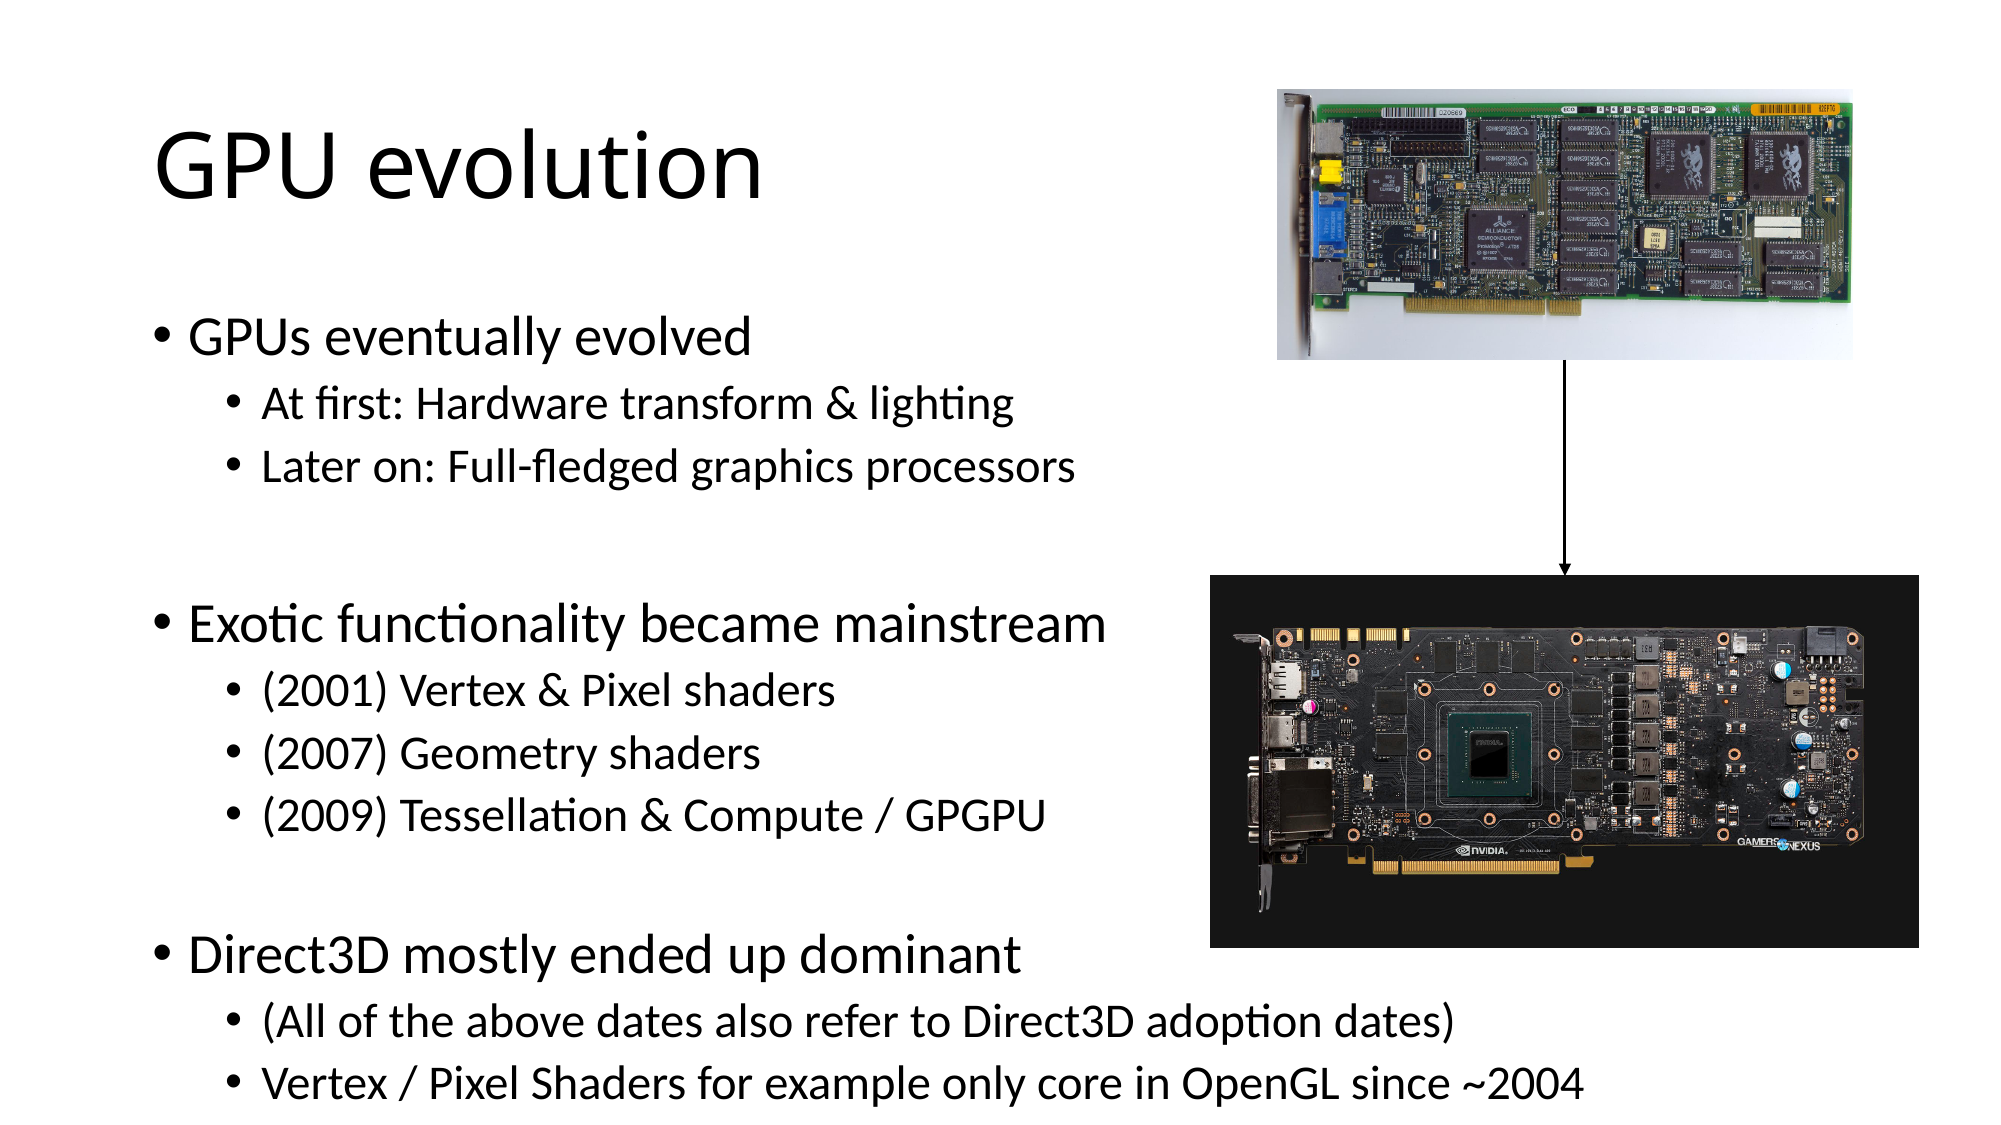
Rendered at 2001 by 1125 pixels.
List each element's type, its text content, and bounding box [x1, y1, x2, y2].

text_box GPUs eventually evolved At first: Hardware transform & lighting Later on: Full-fledged graphics processors Exotic functionality became mainstream (2001) Vertex & Pixel shaders (2007) Geometry shaders (2009) Tessellation & Compute / GPGPU Direct3D mostly ended up dominant (All of the above dates also refer to Direct3D adoption dates) Vertex / Pixel Shaders for example only core in OpenGL since ~2004 [137, 299, 1919, 1120]
picture [1210, 575, 1919, 948]
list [1276, 89, 1853, 360]
title GPU evolution [137, 59, 1863, 278]
